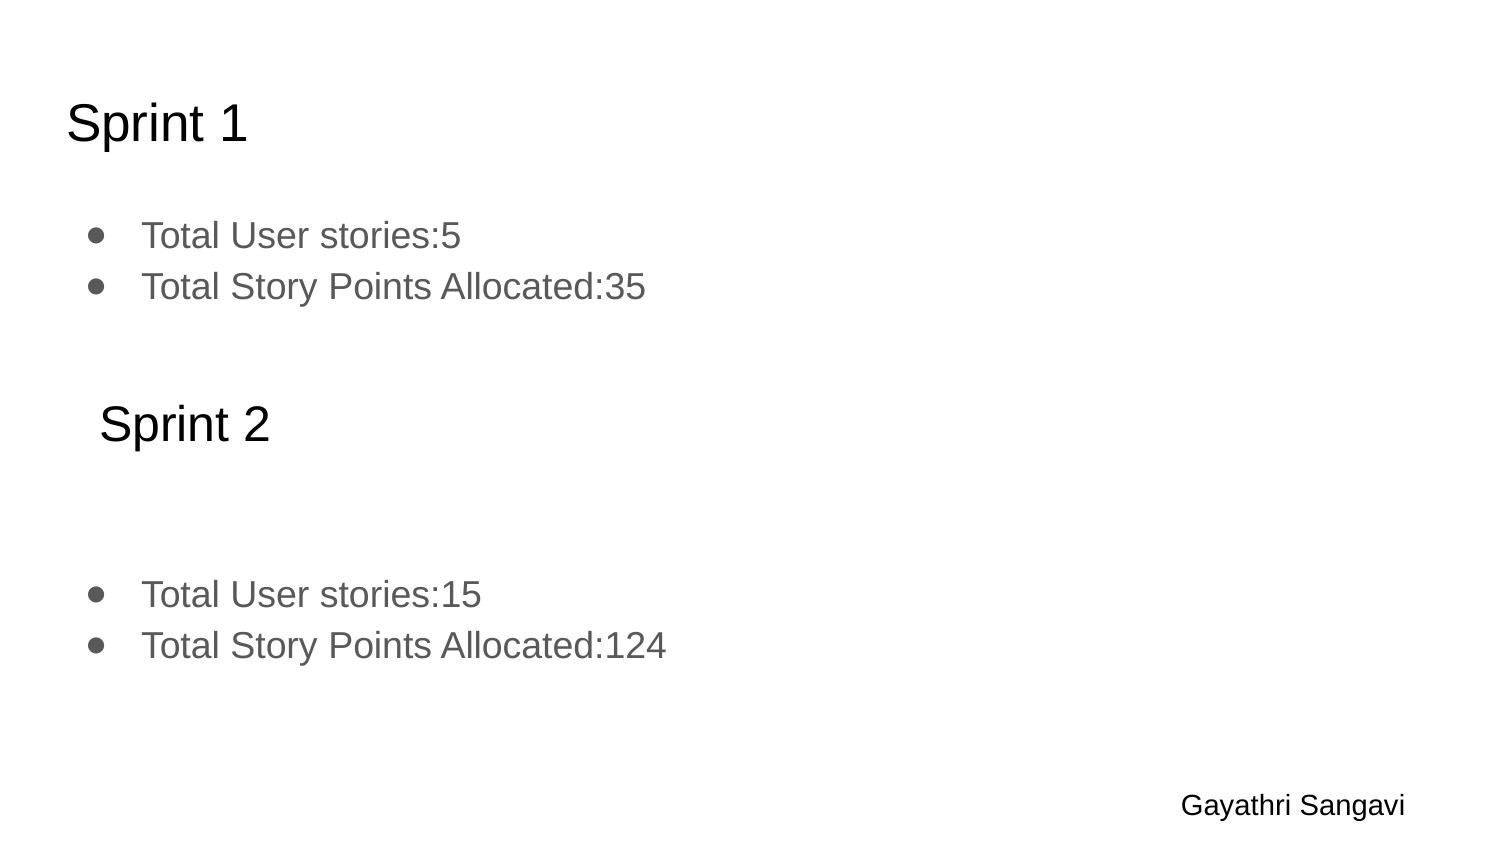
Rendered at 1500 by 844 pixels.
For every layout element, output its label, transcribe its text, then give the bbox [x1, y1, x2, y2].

title Sprint 1 [51, 72, 1449, 167]
text_box Gayathri Sangavi [1165, 771, 1456, 837]
list Total User stories:5 Total Story Points Allocated:35 Total User stories:15 Total Story Points Allocated:124 [51, 189, 1449, 750]
text_box Sprint 2 [84, 384, 975, 460]
